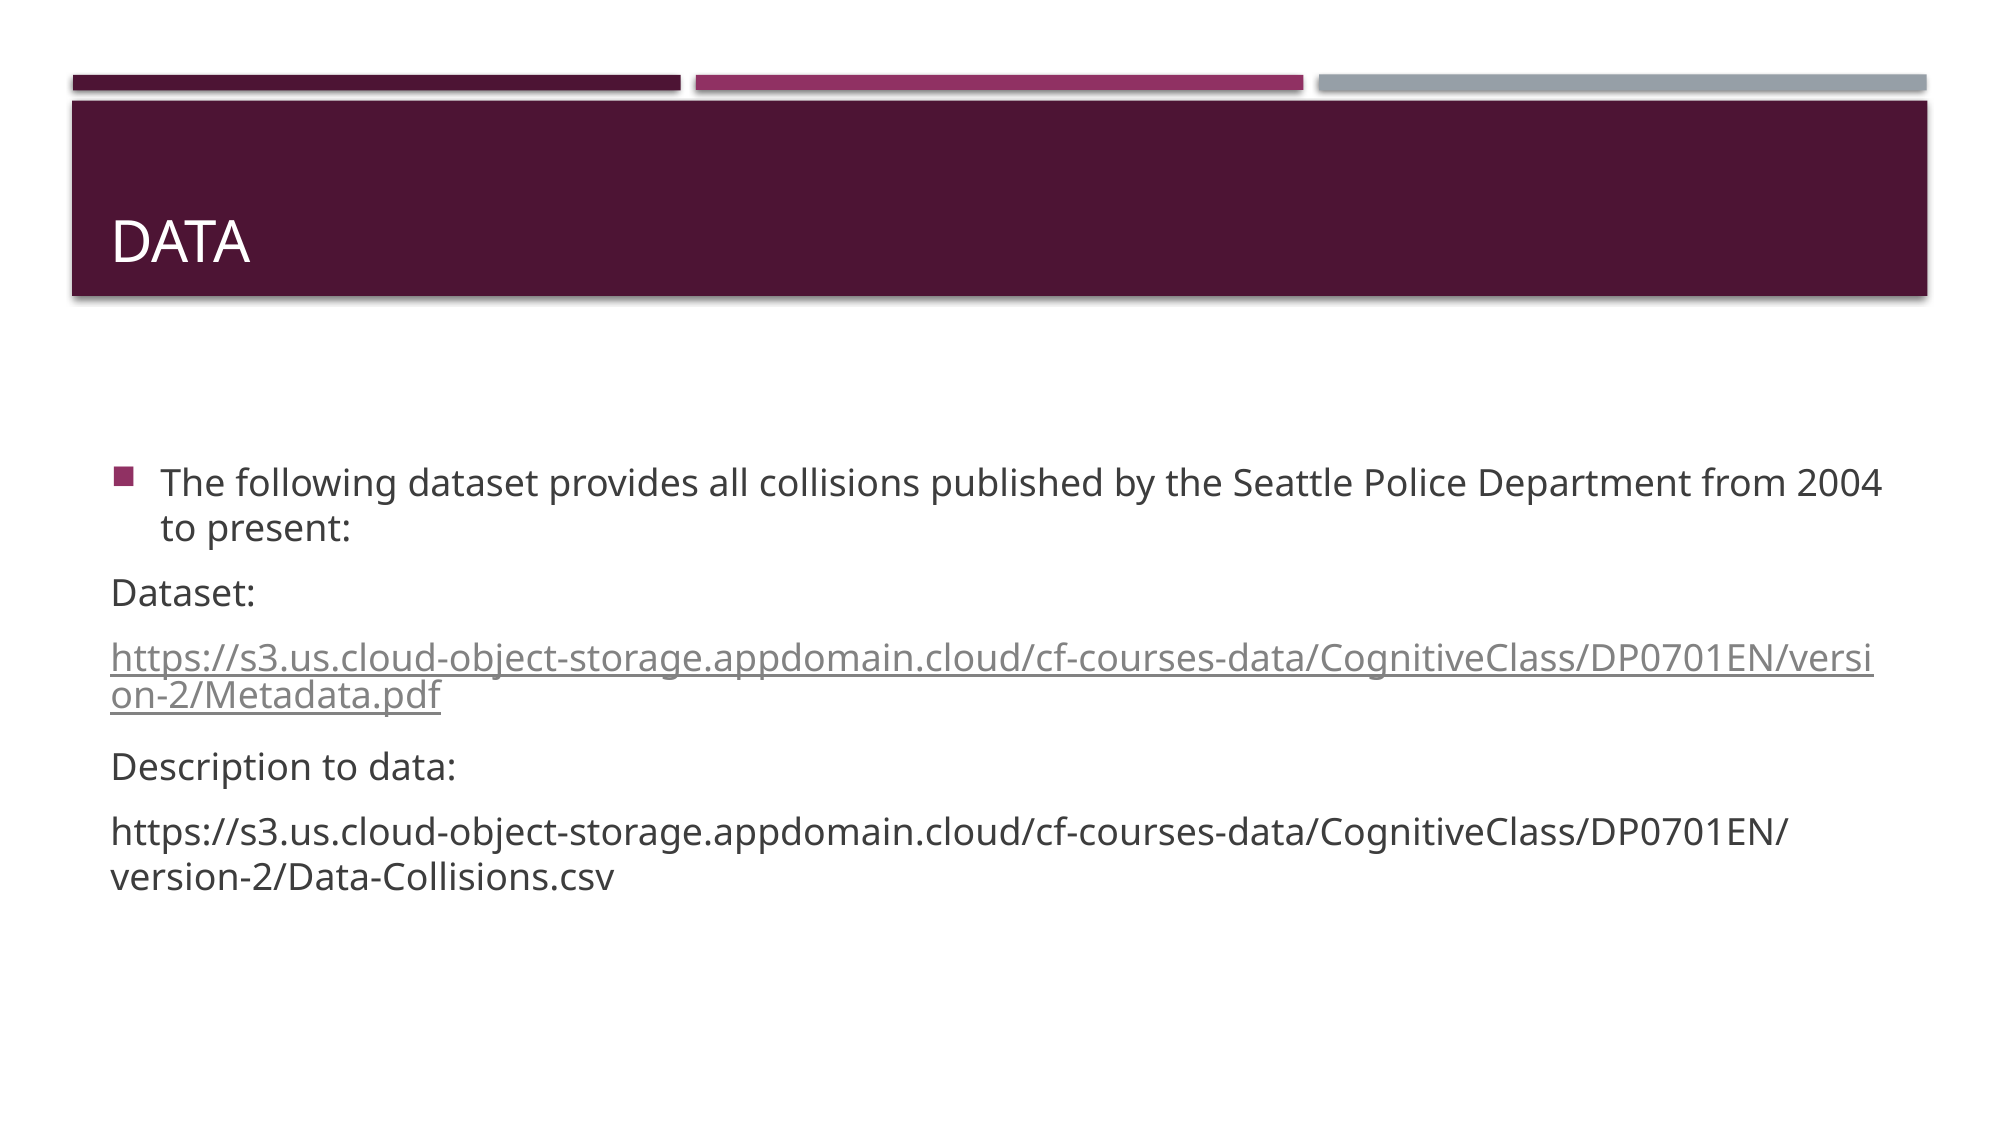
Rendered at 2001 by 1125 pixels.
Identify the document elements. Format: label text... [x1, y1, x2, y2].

list The following dataset provides all collisions published by the Seattle Police Department from 2004 to present: Dataset: https://s3.us.cloud-object-storage.appdomain.cloud/cf-courses-data/CognitiveClass/DP0701EN/version-2/Metadata.pdf Description to data: https://s3.us.cloud-object-storage.appdomain.cloud/cf-courses-data/CognitiveClass/DP0701EN/version-2/Data-Collisions.csv [95, 357, 1905, 962]
title DATA [95, 115, 1905, 282]
